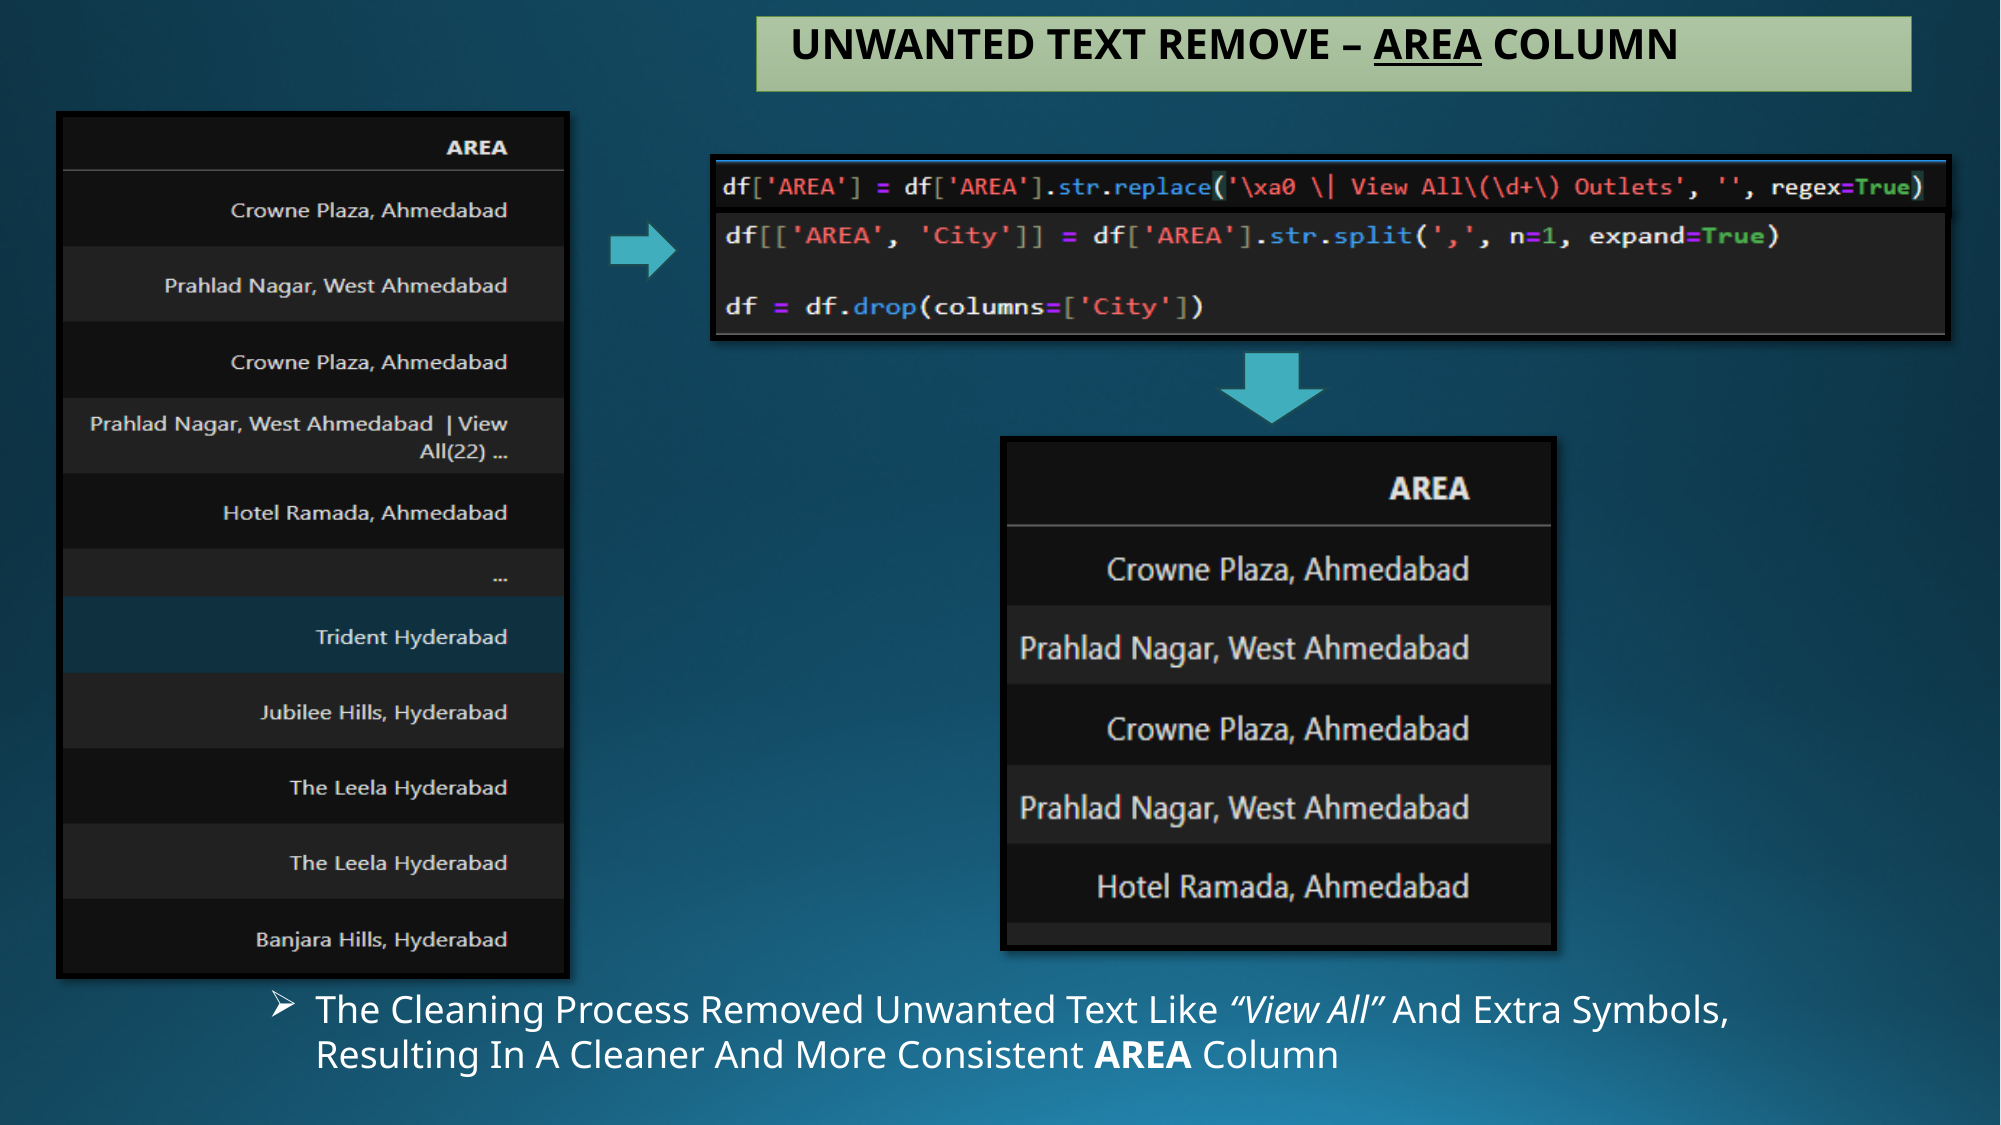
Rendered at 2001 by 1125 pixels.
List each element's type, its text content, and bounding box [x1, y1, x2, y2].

text_box [608, 217, 679, 283]
text_box [1213, 351, 1331, 426]
text_box The Cleaning Process Removed Unwanted Text Like “View All” And Extra Symbols, Resulting In A Cleaner And More Consistent AREA Column [253, 979, 1760, 1084]
list UNWANTED TEXT REMOVE – AREA COLUMN [756, 16, 1912, 92]
title [34, 3, 1760, 221]
picture [0, 0, 2001, 1125]
